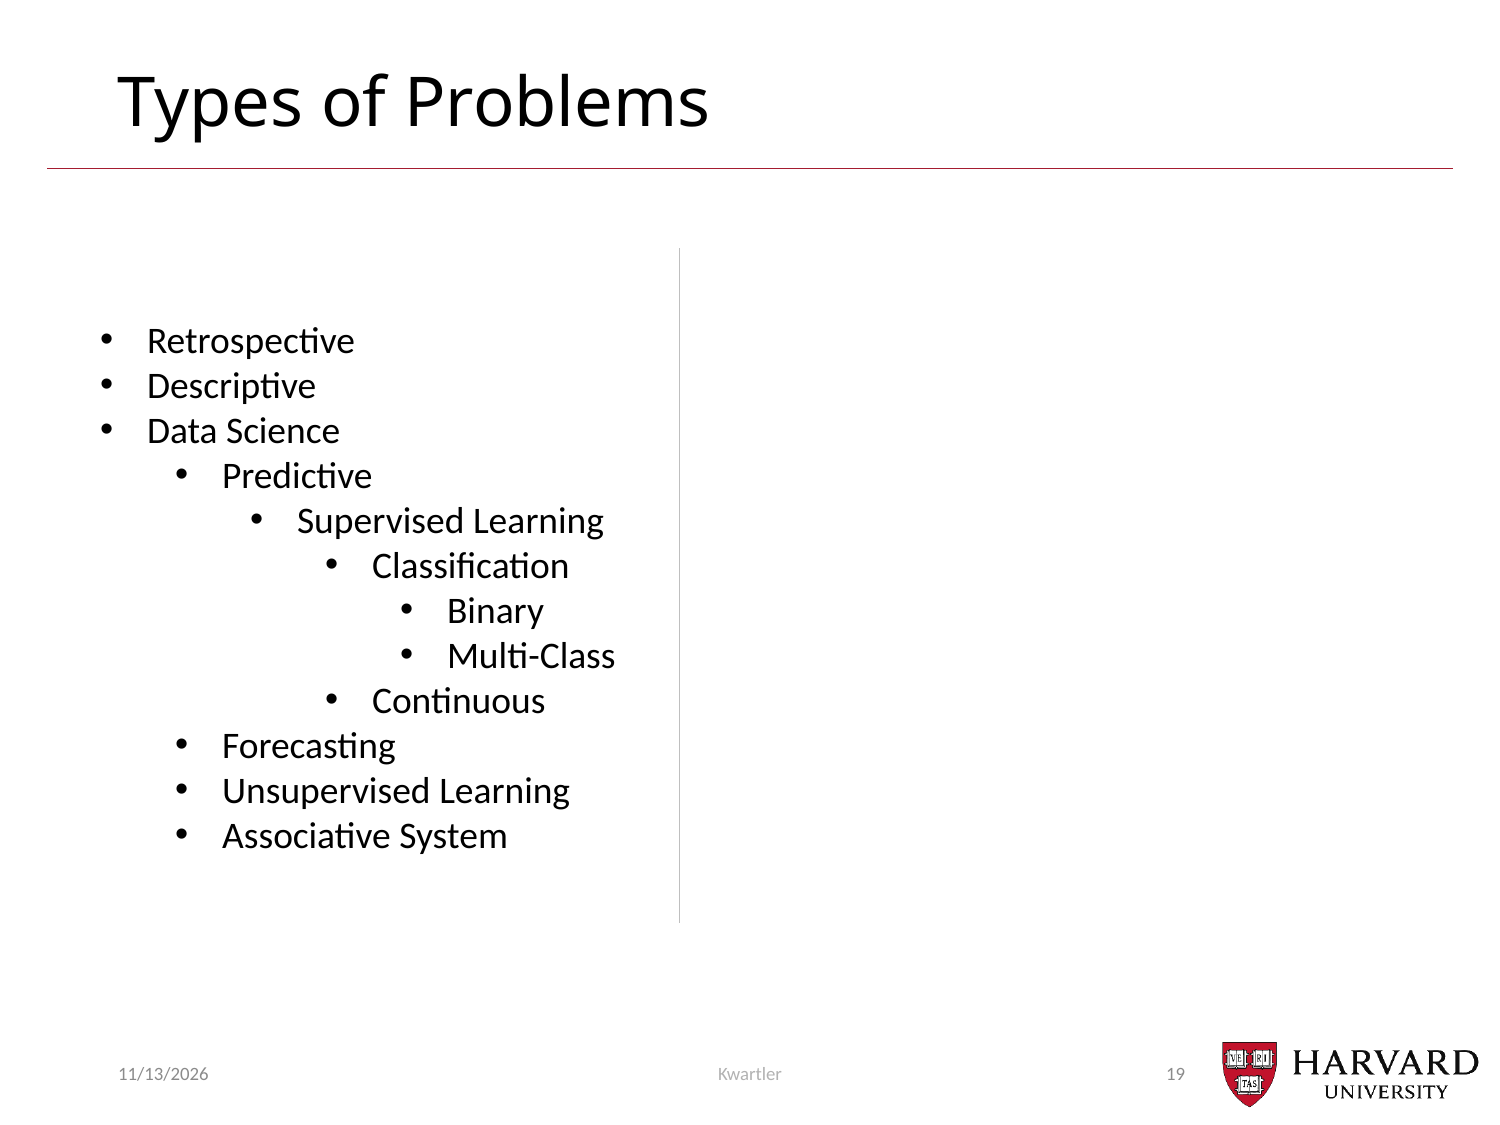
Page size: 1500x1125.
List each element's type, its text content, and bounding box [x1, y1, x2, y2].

text_box Retrospective Descriptive Data Science Predictive Supervised Learning Classification Binary Multi-Class Continuous Forecasting Unsupervised Learning Associative System [85, 308, 631, 909]
footer Kwartler [496, 1042, 1004, 1103]
slide_number 19 [1059, 1042, 1200, 1103]
picture [1200, 1024, 1500, 1125]
title Types of Problems [103, 59, 1397, 157]
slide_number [103, 1042, 441, 1103]
